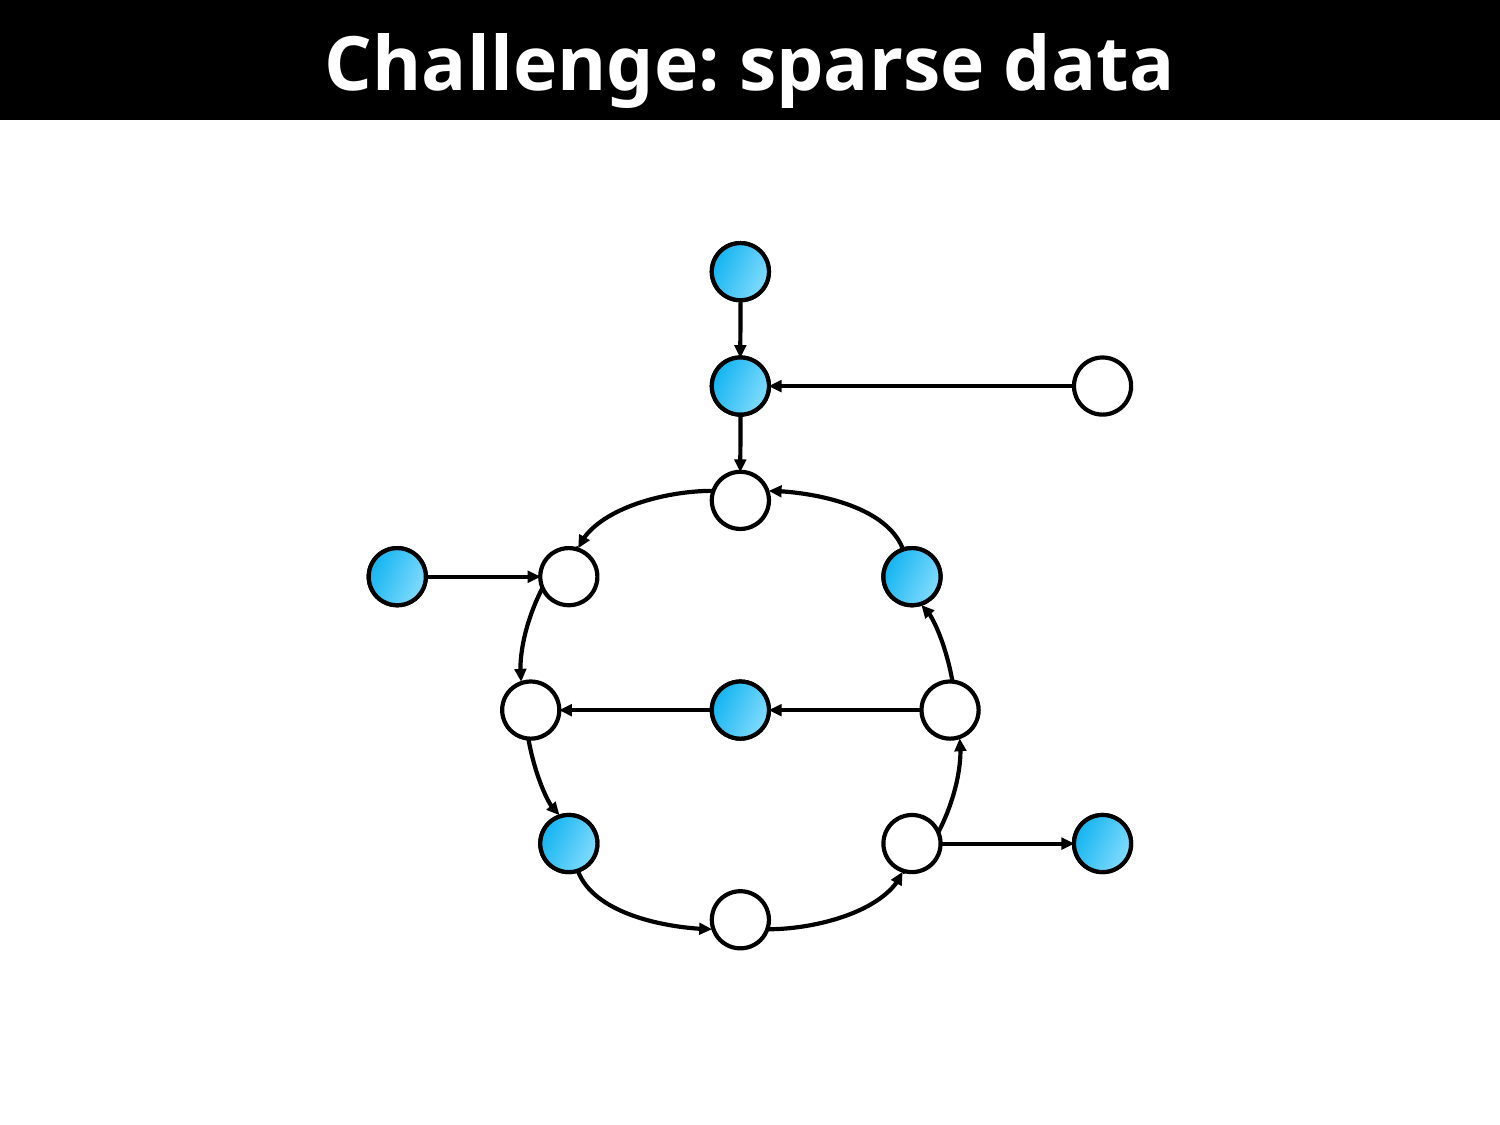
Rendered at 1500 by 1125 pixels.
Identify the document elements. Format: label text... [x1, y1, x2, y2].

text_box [368, 879, 1132, 949]
title Challenge: sparse data [0, 0, 1500, 120]
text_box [368, 242, 1132, 873]
